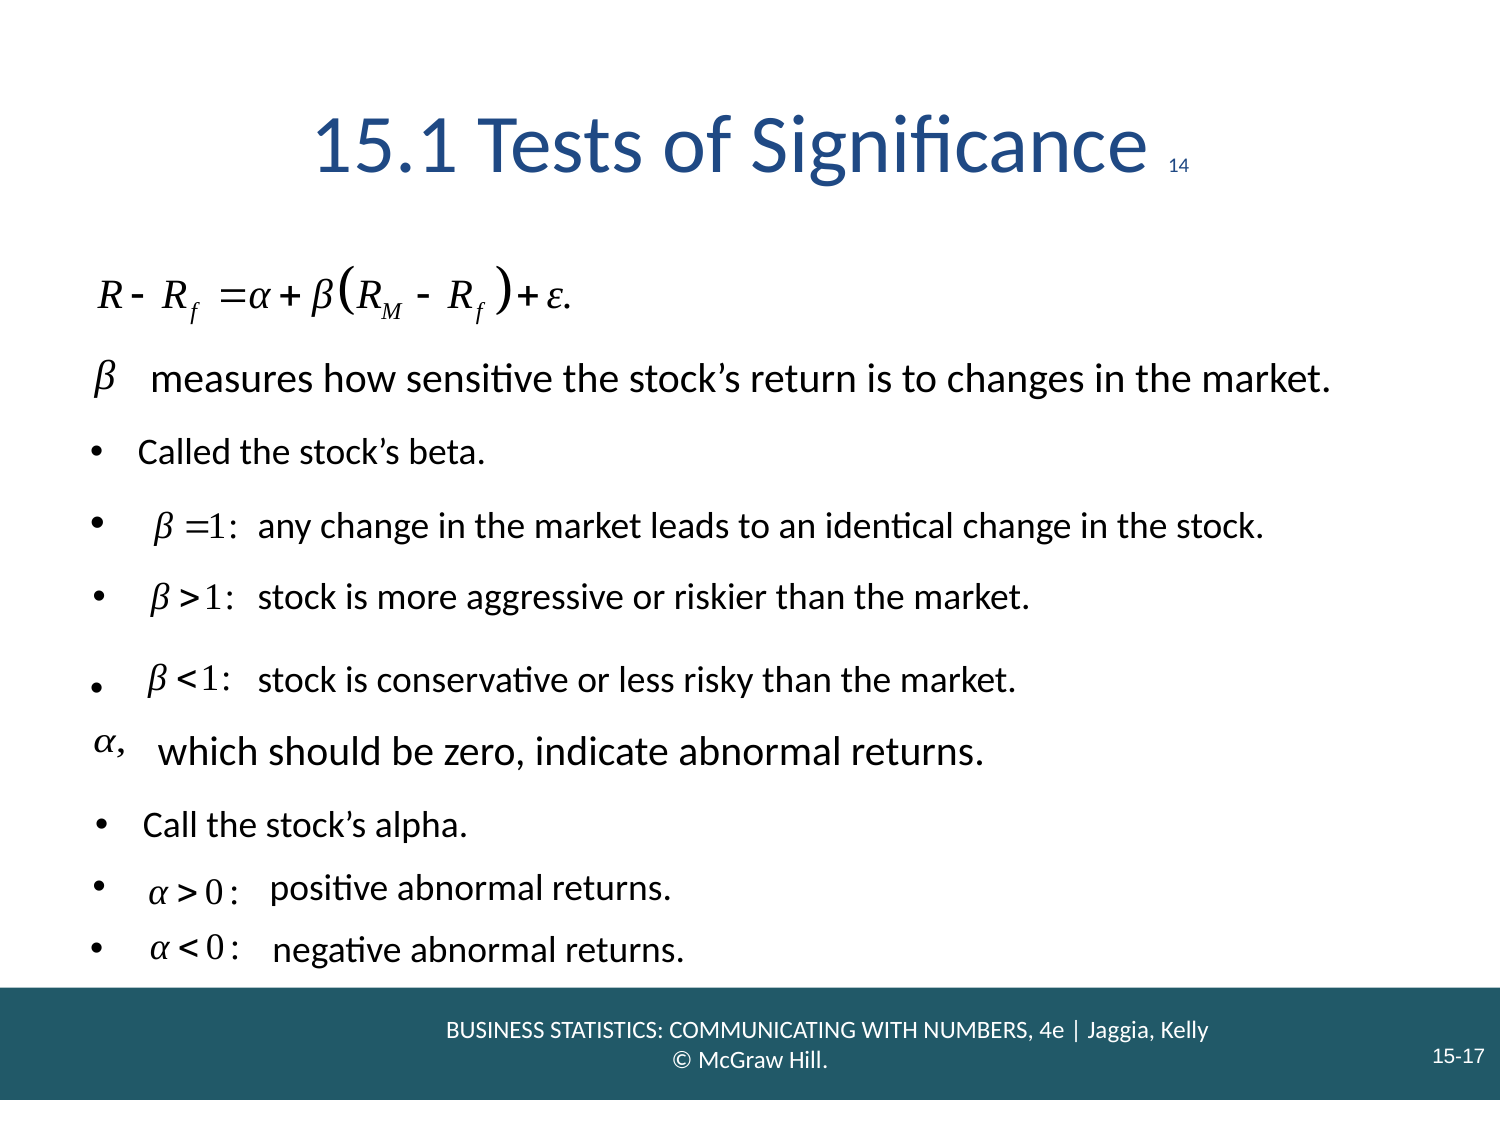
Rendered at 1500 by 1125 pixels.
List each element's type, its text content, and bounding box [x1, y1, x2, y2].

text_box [147, 506, 240, 552]
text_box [146, 927, 243, 966]
list [75, 922, 125, 972]
list measures how sensitive the stock’s return is to changes in the market. [135, 343, 1423, 414]
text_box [90, 732, 131, 764]
list stock is more aggressive or riskier than the market. [242, 570, 1435, 630]
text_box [92, 262, 575, 334]
list negative abnormal returns. [257, 922, 1428, 979]
list positive abnormal returns. [254, 860, 1415, 915]
title 15.1 Tests of Significance 14 [75, 45, 1425, 233]
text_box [143, 577, 237, 623]
list [75, 495, 150, 559]
list stock is conservative or less risky than the market. [242, 652, 1425, 708]
list Called the stock’s beta. [75, 425, 505, 485]
list [75, 662, 132, 713]
list which should be zero, indicate abnormal returns. [142, 716, 1425, 787]
list [77, 570, 141, 630]
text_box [145, 873, 242, 912]
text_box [87, 356, 122, 405]
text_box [141, 658, 234, 704]
list [77, 860, 128, 913]
list Call the stock’s alpha. [79, 797, 1063, 851]
list any change in the market leads to an identical change in the stock. [242, 498, 1435, 559]
